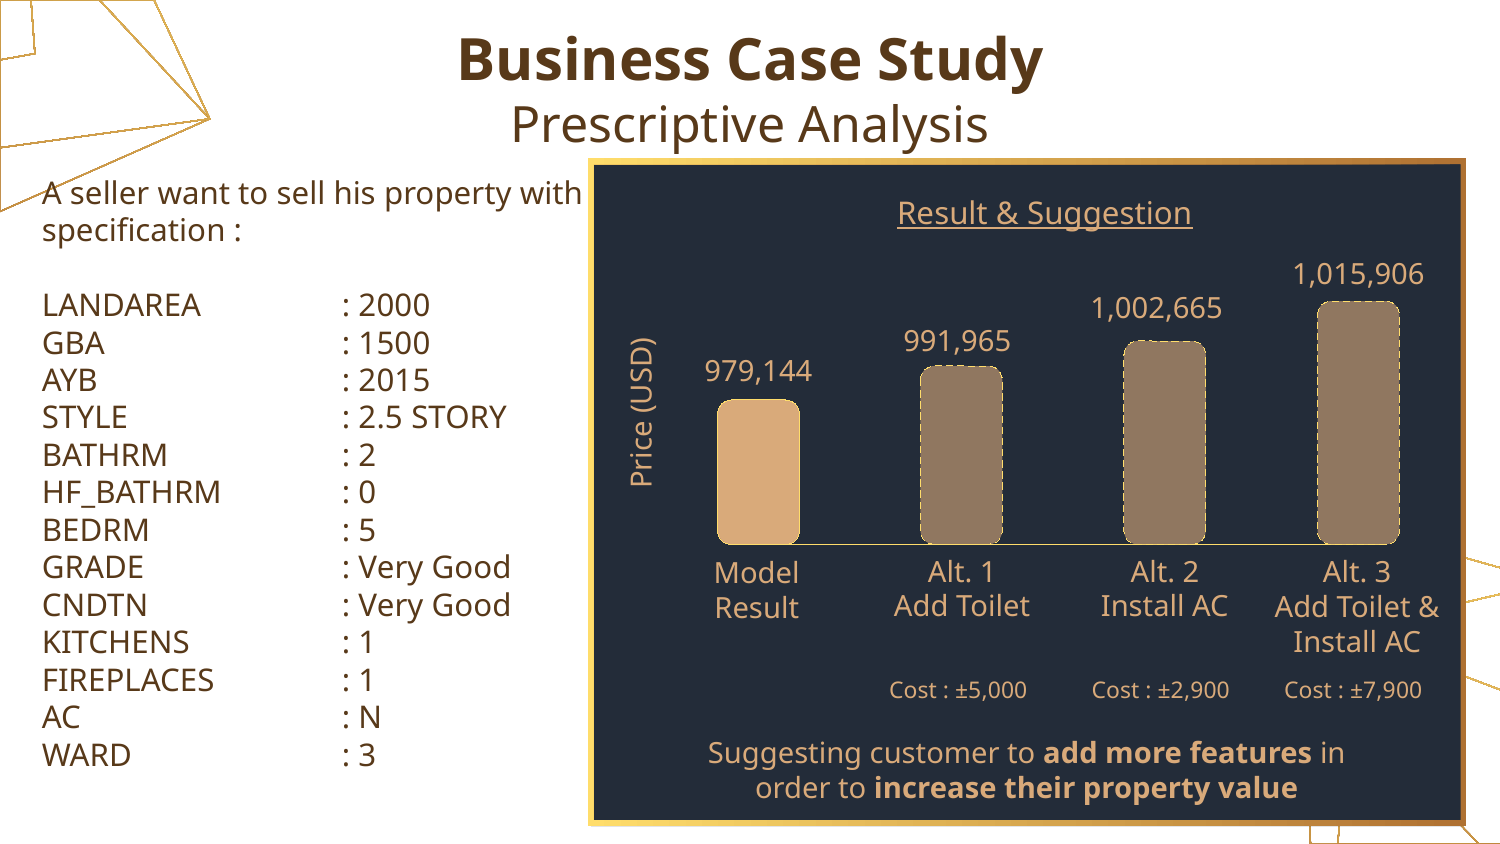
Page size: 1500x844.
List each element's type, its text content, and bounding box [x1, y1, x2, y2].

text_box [587, 157, 1467, 827]
list A seller want to sell his property with specification : LANDAREA : 2000 GBA : 1500 AYB : 2015 STYLE : 2.5 STORY BATHRM : 2 HF_BATHRM : 0 BEDRM : 5 GRADE : Very Good CNDTN : Very Good KITCHENS : 1 FIREPLACES : 1 AC : N WARD : 3 [26, 158, 585, 760]
title Business Case Study Prescriptive Analysis [327, 52, 1173, 123]
